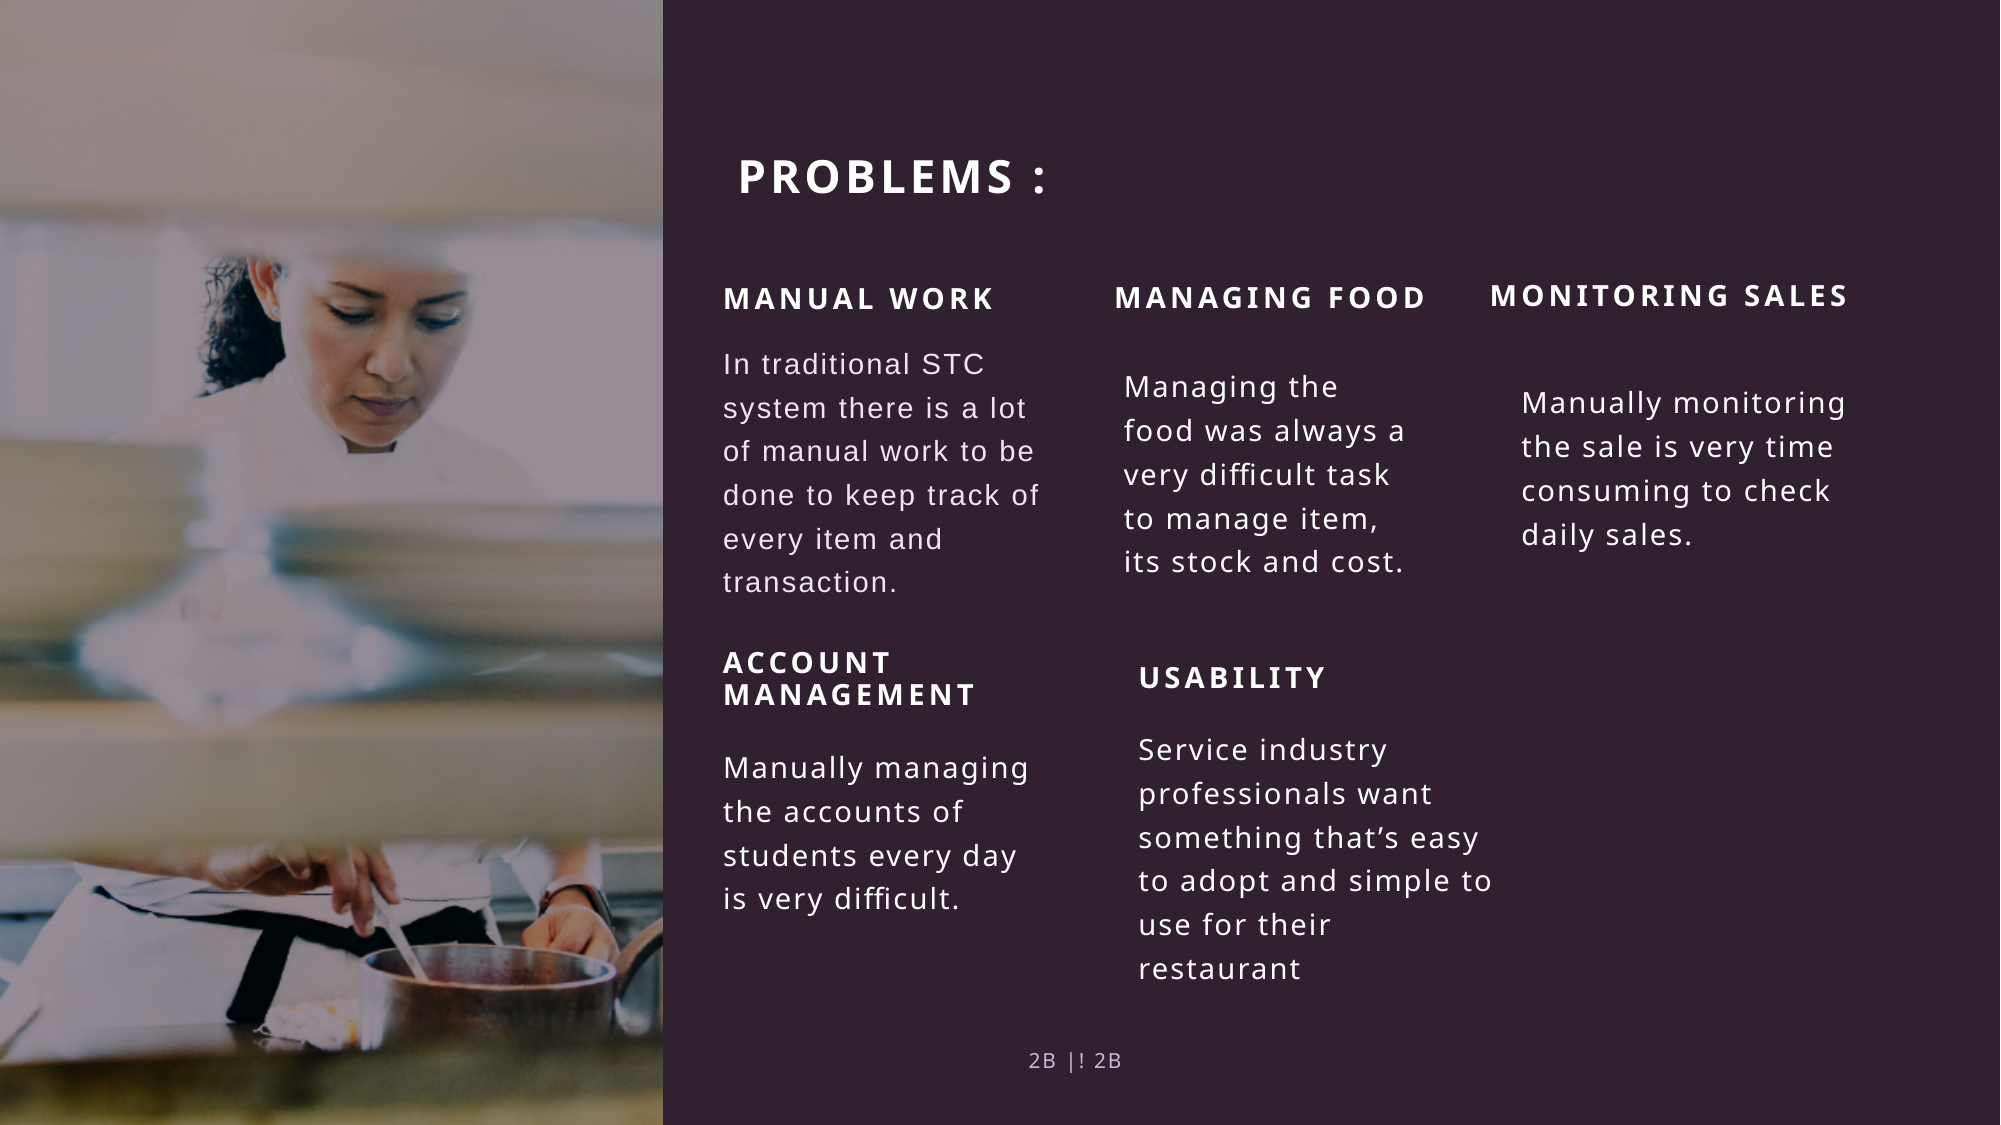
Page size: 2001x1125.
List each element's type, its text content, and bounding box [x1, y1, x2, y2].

list Service industry professionals want something that’s easy to adopt and simple to use for their restaurant​ [1123, 715, 1515, 970]
title PROBLEMS : [722, 146, 1171, 212]
list Account Management [708, 641, 1019, 718]
list Manually managing the accounts of students every day is very difficult. [708, 733, 1063, 988]
footer 2b |! 2b [894, 1023, 1256, 1097]
list Usability [1123, 641, 1515, 715]
picture [0, 0, 663, 1125]
subtitle In traditional STC system there is a lot of manual work to be done to keep track of every item and transaction. [708, 336, 1063, 648]
list Managing the food was always a very difficult task to manage item, its stock and cost. [1108, 352, 1433, 607]
list Manually monitoring the sale is very time consuming to check daily sales. [1506, 368, 1898, 607]
list MANUAL WORK [708, 264, 1081, 336]
list MANAGING FOOD [1099, 262, 1461, 336]
list Monitoring SALES [1474, 259, 1925, 336]
